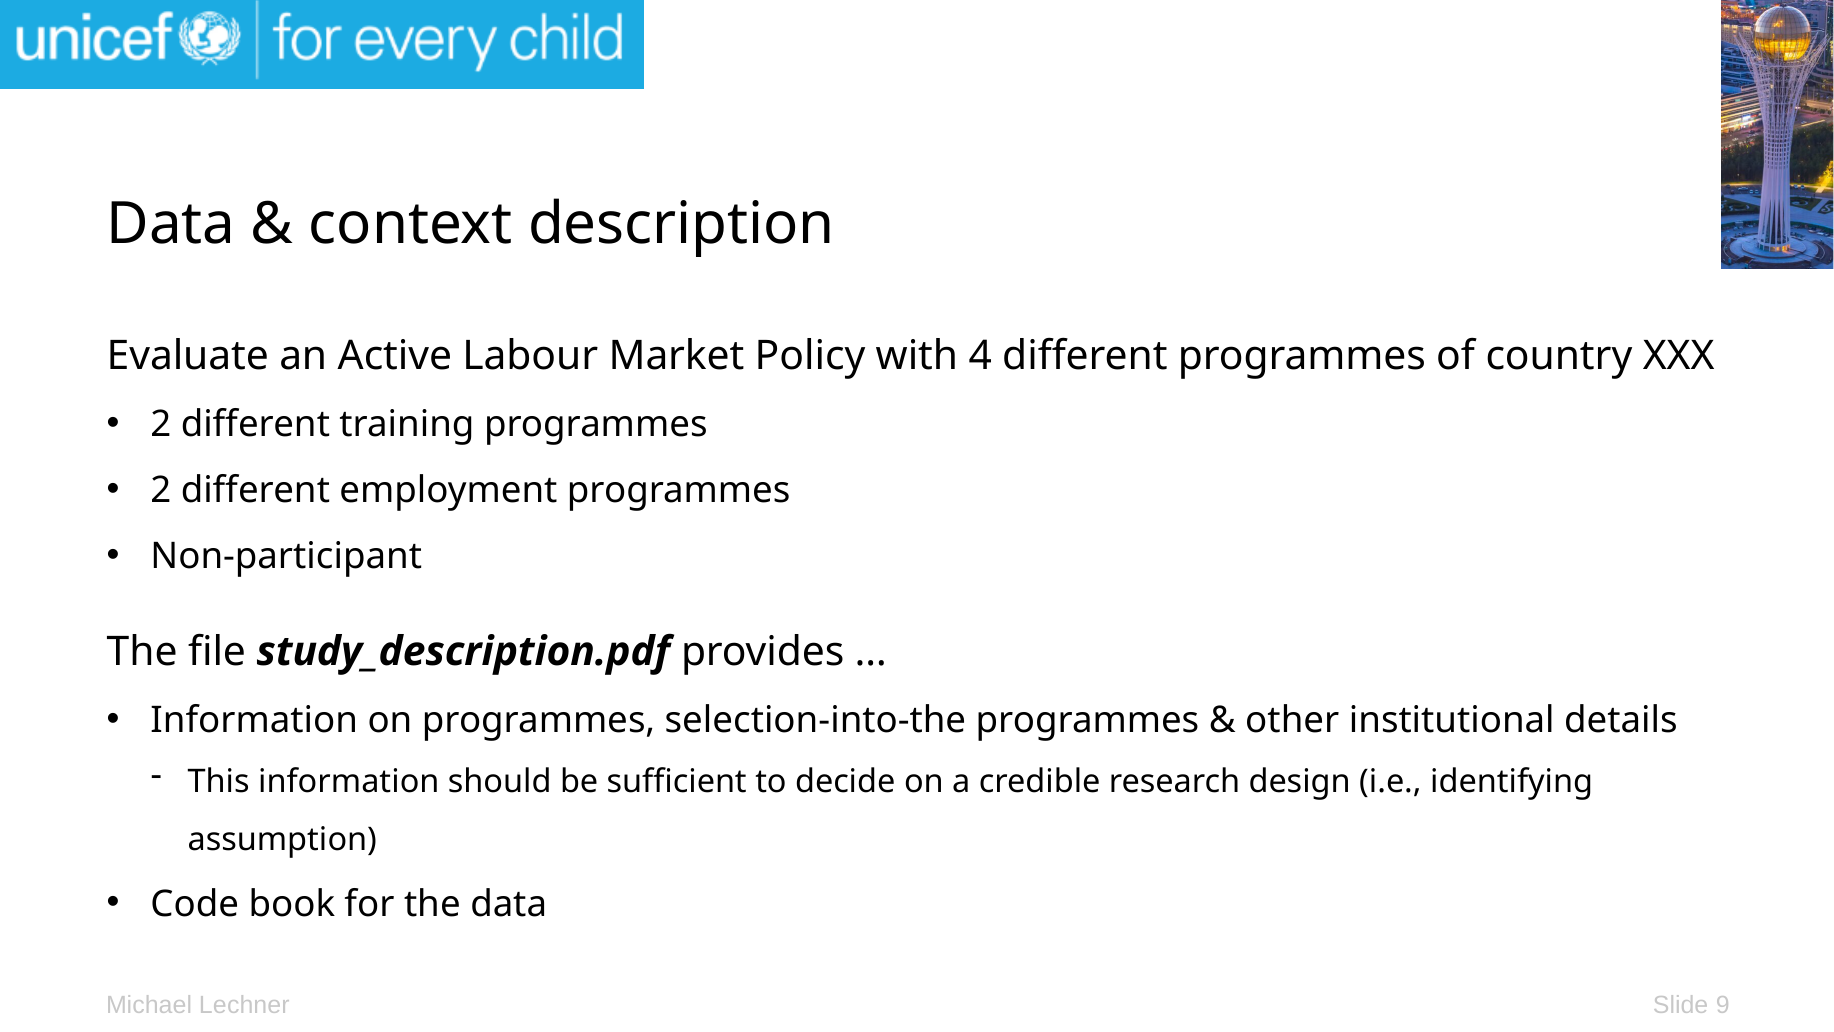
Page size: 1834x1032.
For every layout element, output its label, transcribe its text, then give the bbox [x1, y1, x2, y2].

title Data & context description [91, 173, 1803, 268]
picture [1721, 0, 1834, 269]
list Evaluate an Active Labour Market Policy with 4 different programmes of country XXX 2 different training programmes 2 different employment programmes Non-participant The file study_description.pdf provides … Information on programmes, selection-into-the programmes & other institutional details This information should be sufficient to decide on a credible research design (i.e., identifying assumption) Code book for the data [91, 296, 1742, 941]
footer Michael Lechner [91, 976, 710, 1032]
slide_number Slide 9 [1332, 976, 1745, 1032]
picture [0, 0, 644, 89]
